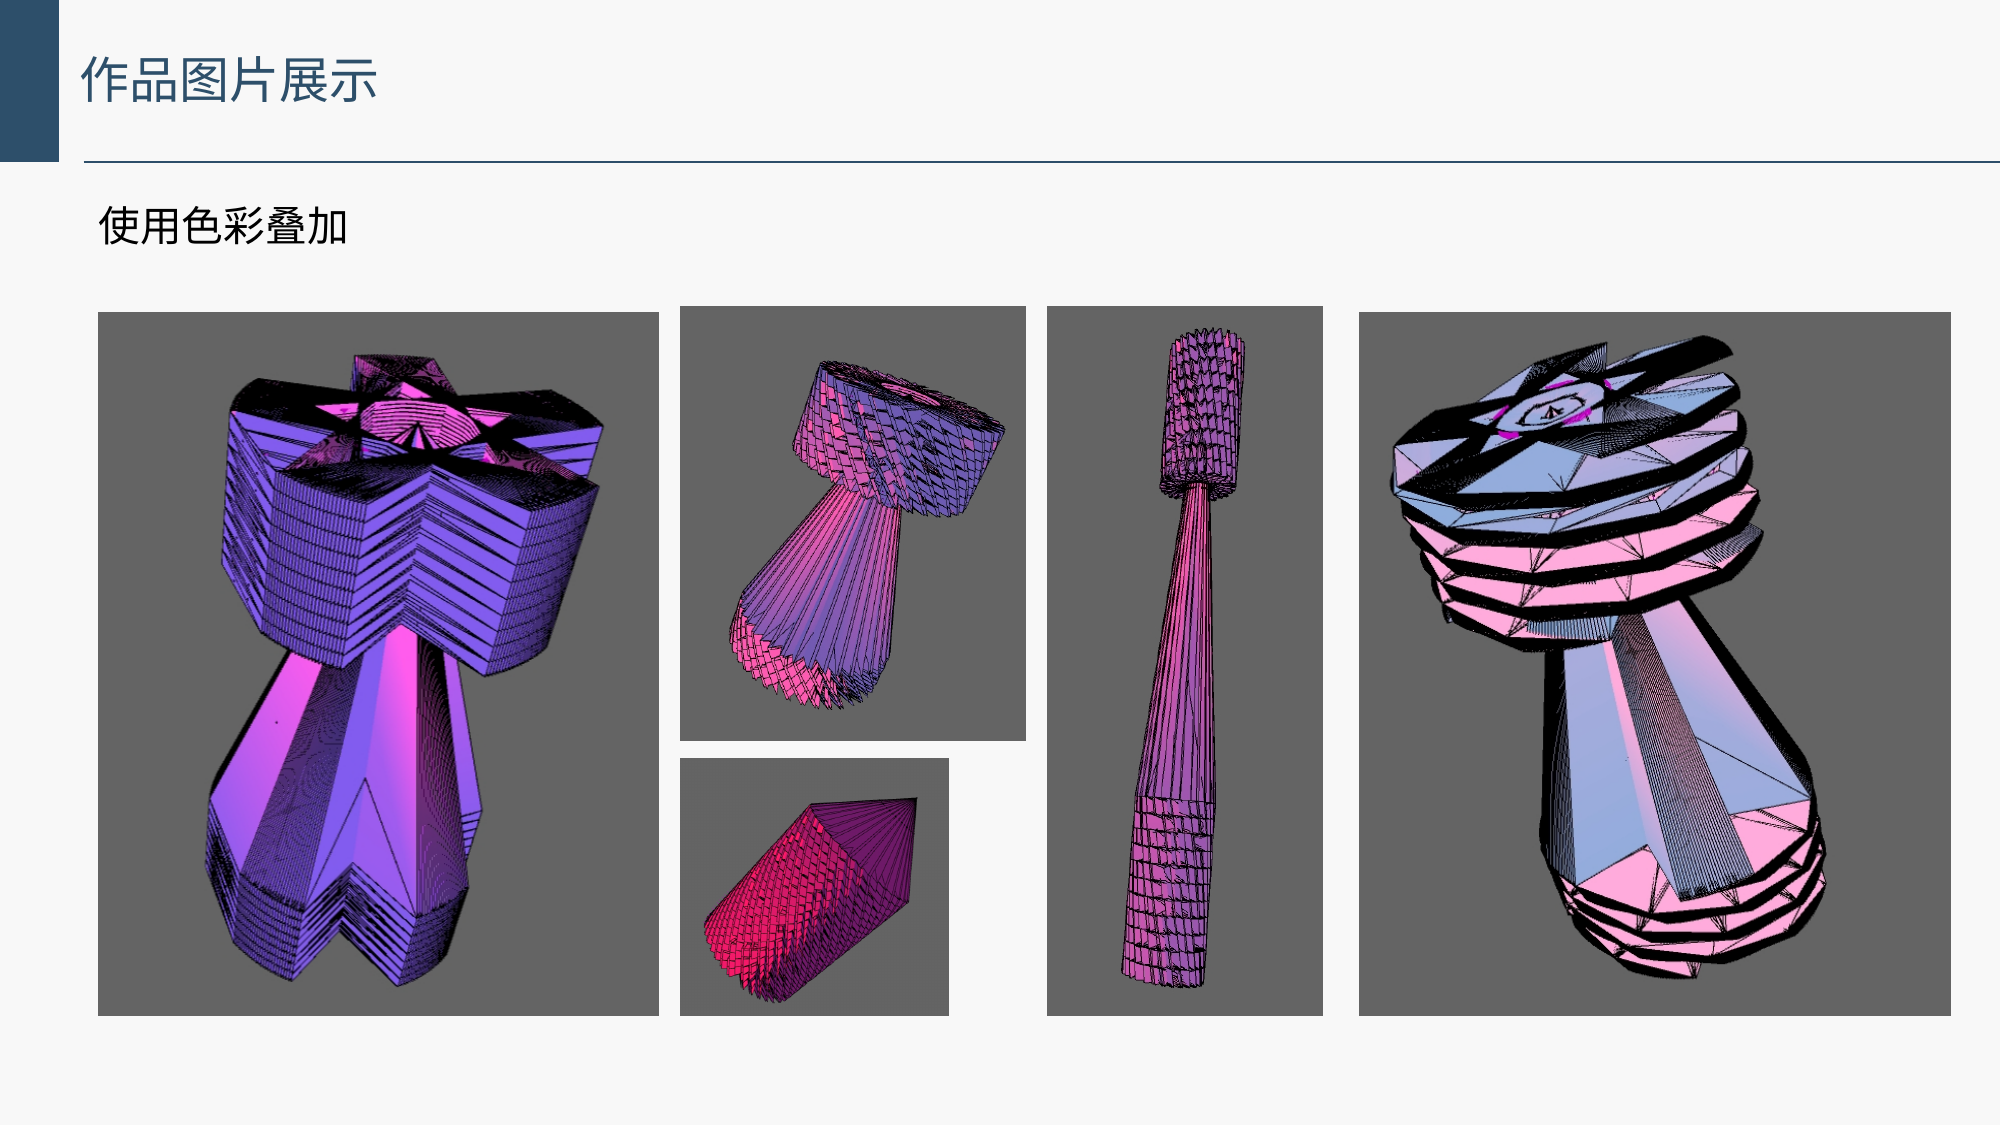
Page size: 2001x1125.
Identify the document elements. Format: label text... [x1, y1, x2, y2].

picture [679, 758, 949, 1016]
picture [679, 306, 1026, 741]
text_box 使用色彩叠加 [83, 192, 565, 258]
picture [98, 312, 659, 1016]
picture [1359, 312, 1951, 1016]
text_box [0, 0, 2000, 162]
picture [1047, 306, 1323, 1016]
